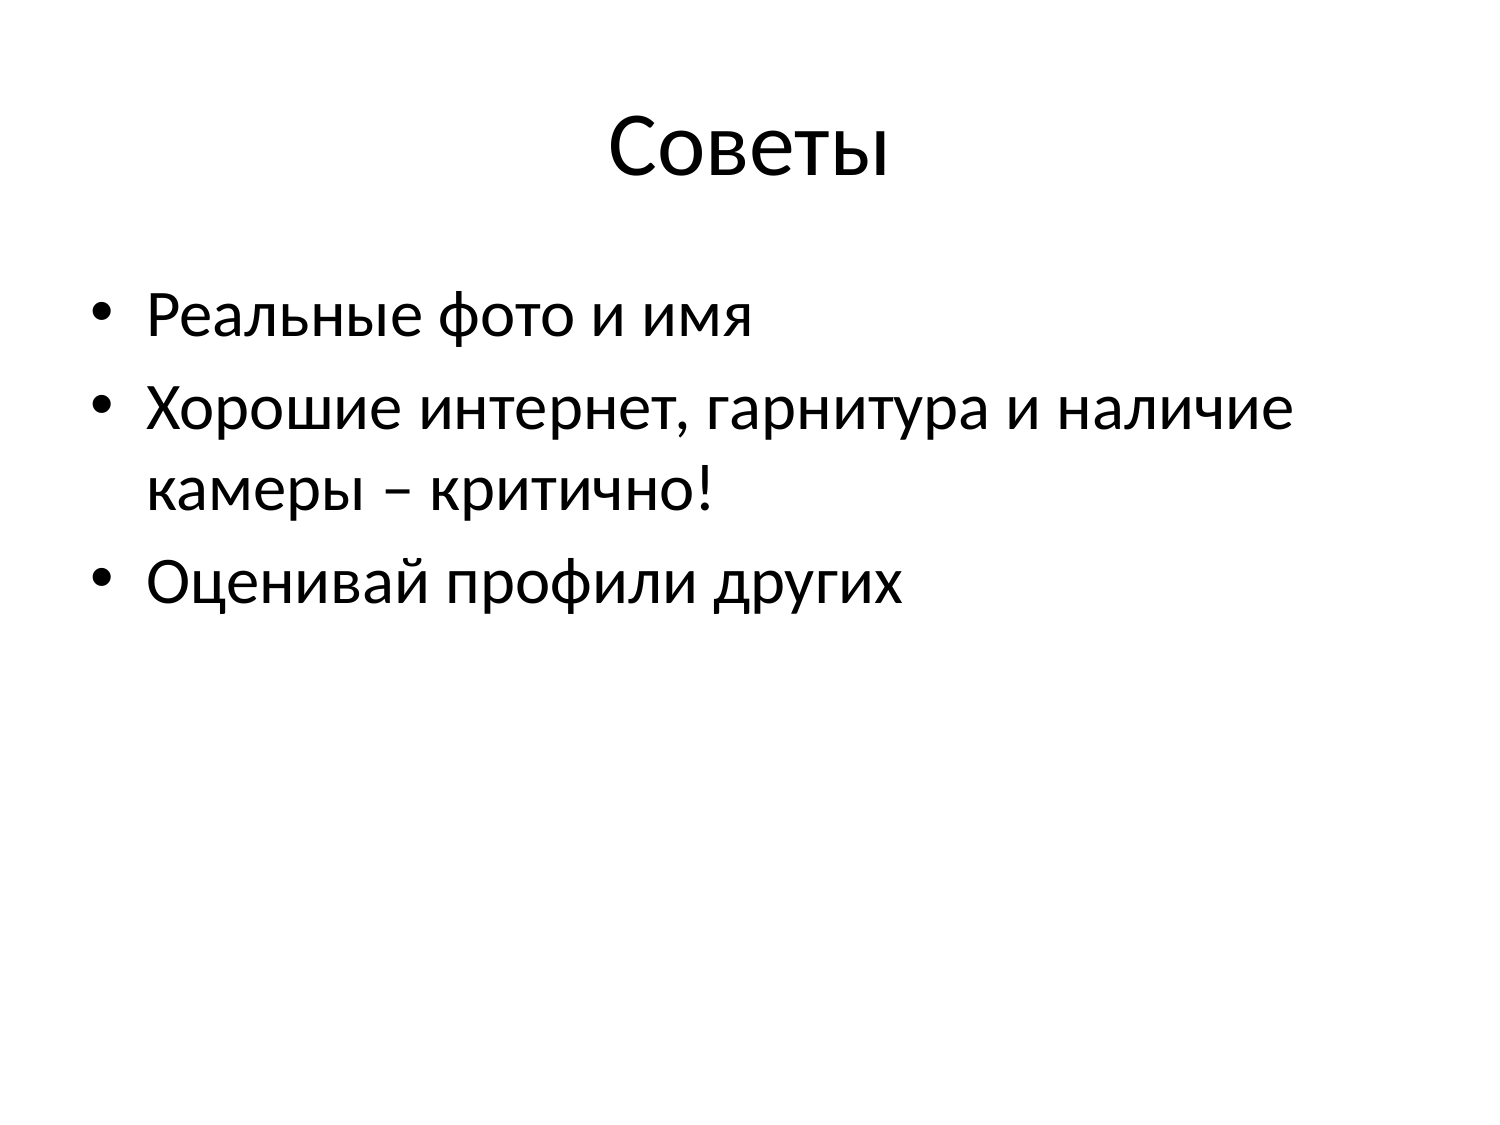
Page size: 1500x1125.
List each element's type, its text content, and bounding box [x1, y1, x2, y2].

list Реальные фото и имя Хорошие интернет, гарнитура и наличие камеры – критично! Оценивай профили других [75, 262, 1425, 1005]
title Советы [75, 45, 1425, 233]
